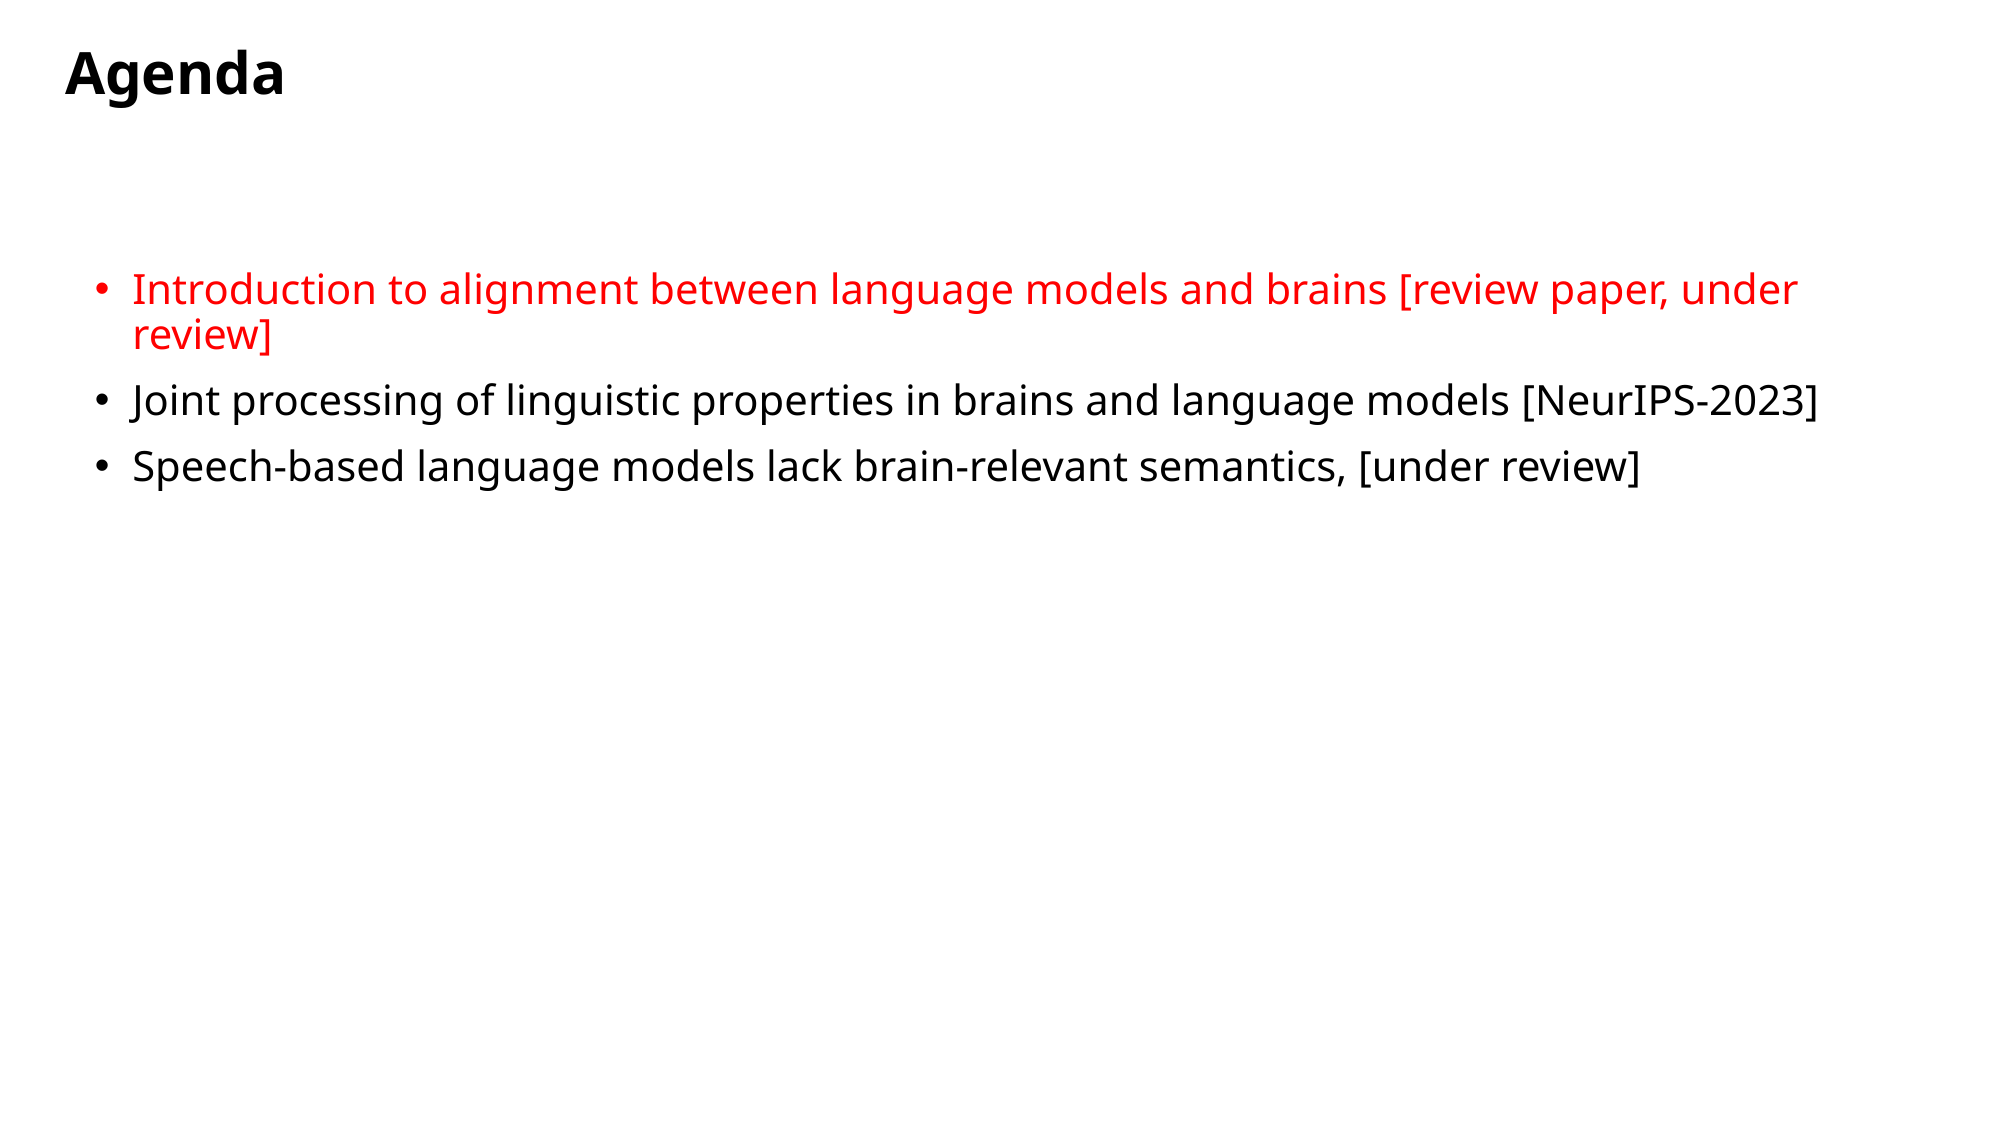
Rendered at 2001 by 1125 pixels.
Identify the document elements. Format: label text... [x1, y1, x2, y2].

title Agenda [50, 23, 1775, 128]
list Introduction to alignment between language models and brains [review paper, under review] Joint processing of linguistic properties in brains and language models [NeurIPS-2023] Speech-based language models lack brain-relevant semantics, [under review] [79, 189, 1850, 1009]
